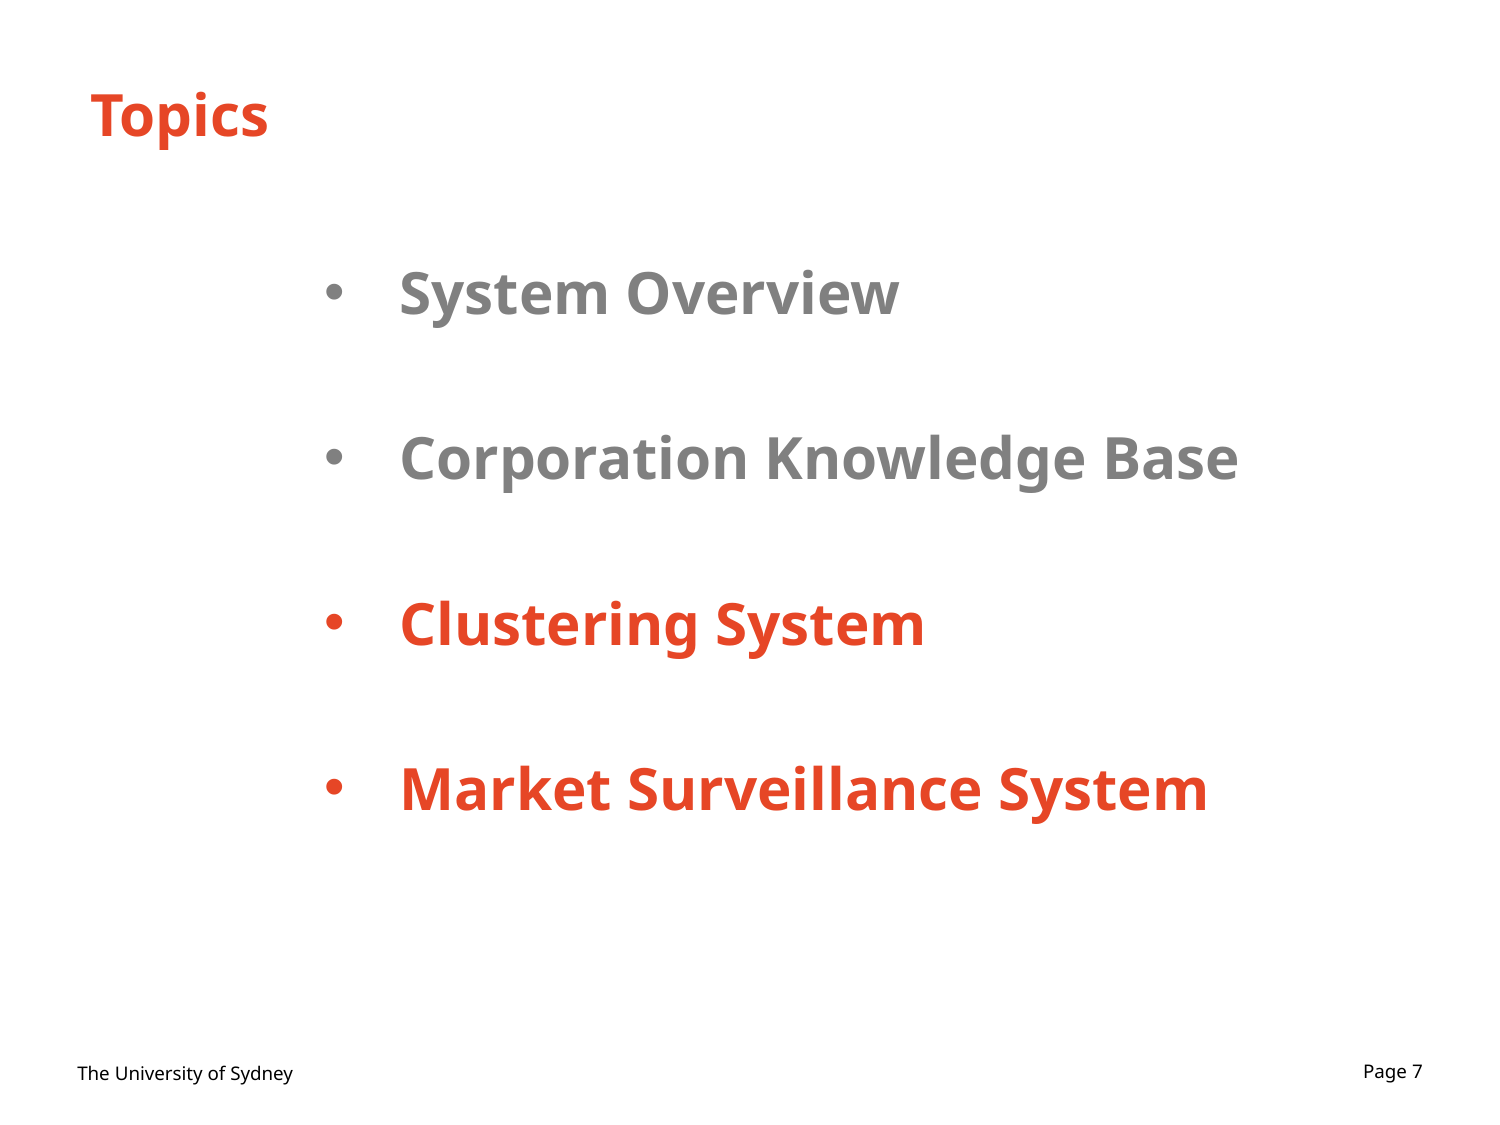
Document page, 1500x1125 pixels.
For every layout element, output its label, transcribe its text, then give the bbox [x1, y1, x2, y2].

text_box System Overview Corporation Knowledge Base Clustering System Market Surveillance System [309, 249, 1331, 830]
title Topics [75, 19, 1425, 207]
